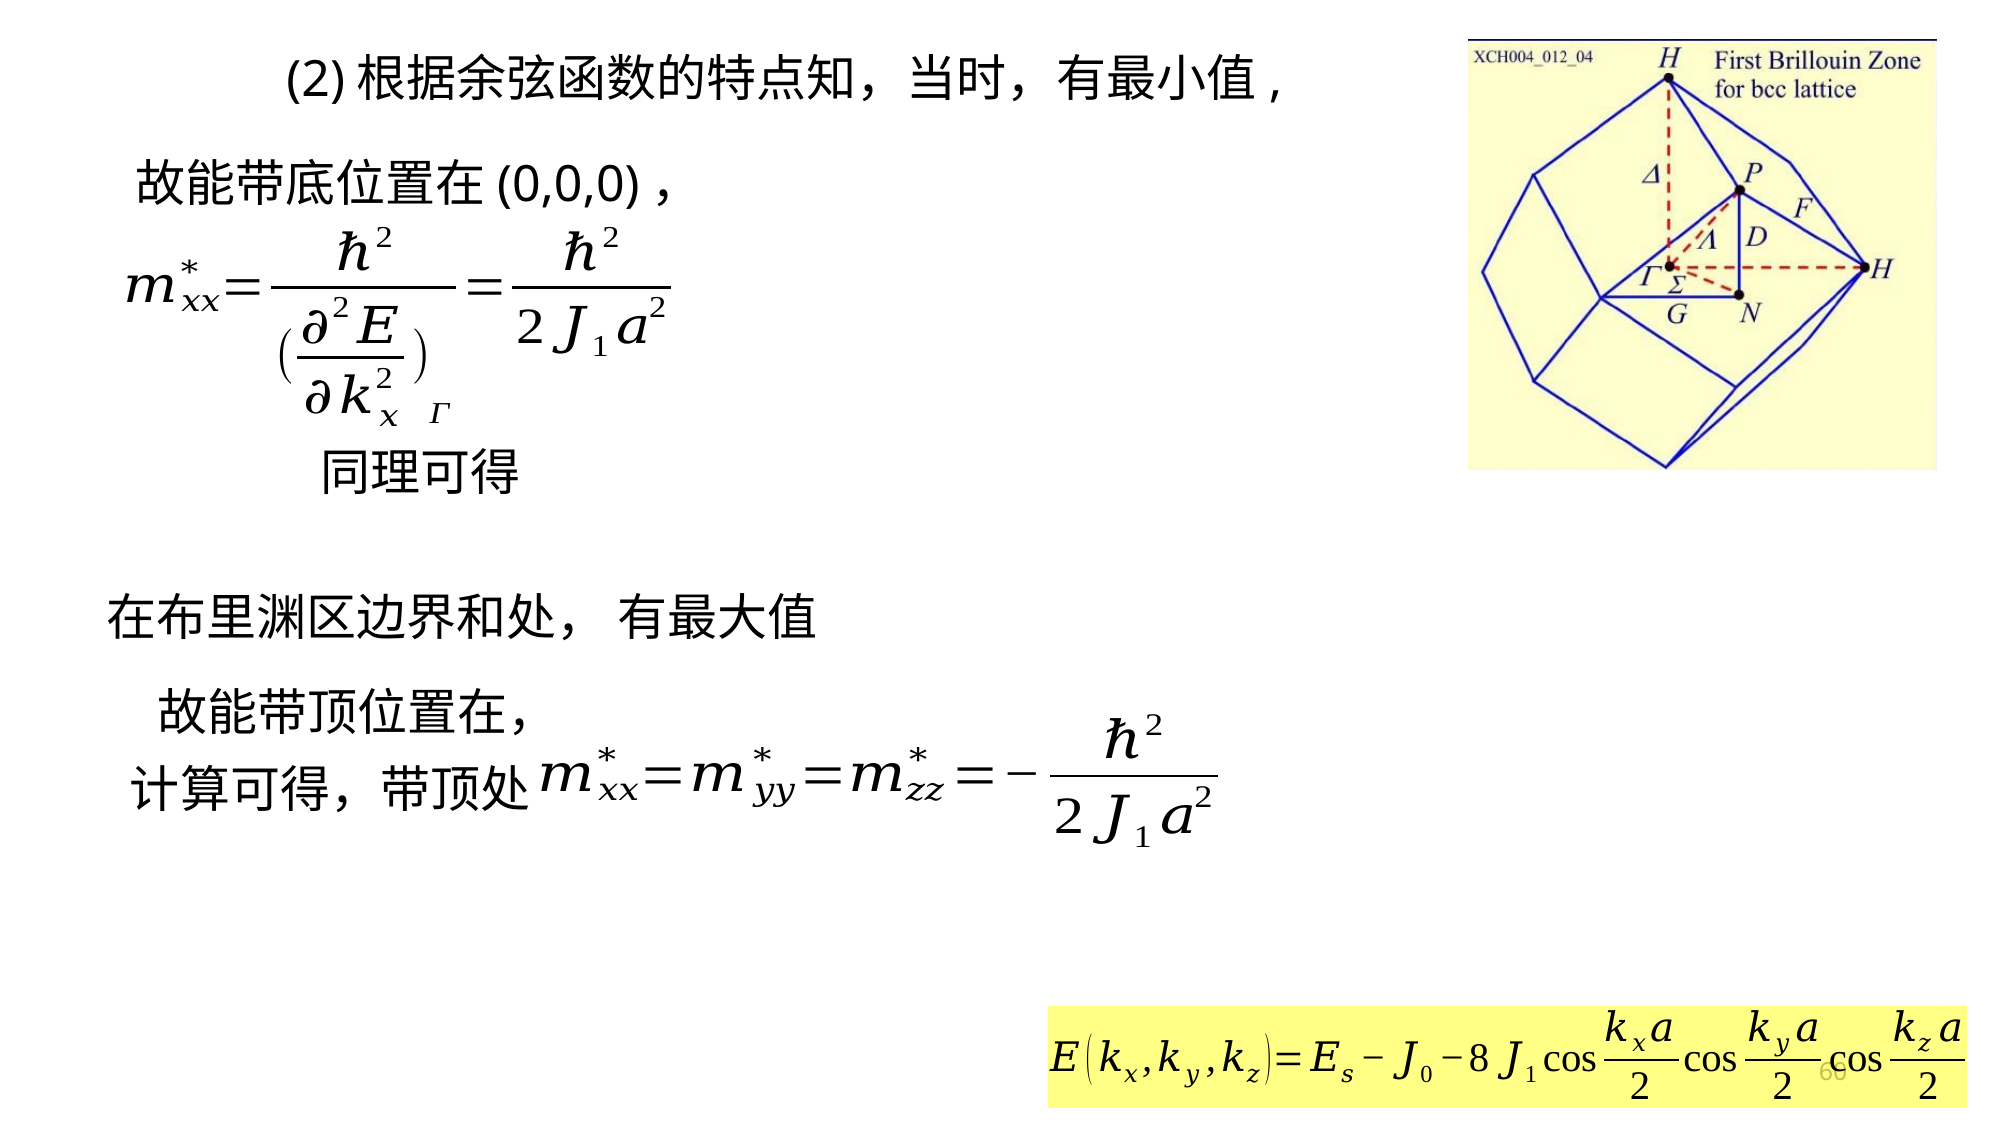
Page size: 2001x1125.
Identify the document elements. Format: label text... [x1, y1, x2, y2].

slide_number 60 [1412, 1042, 1863, 1103]
text_box 计算可得，带顶处 [115, 750, 545, 826]
picture [1467, 39, 1937, 470]
